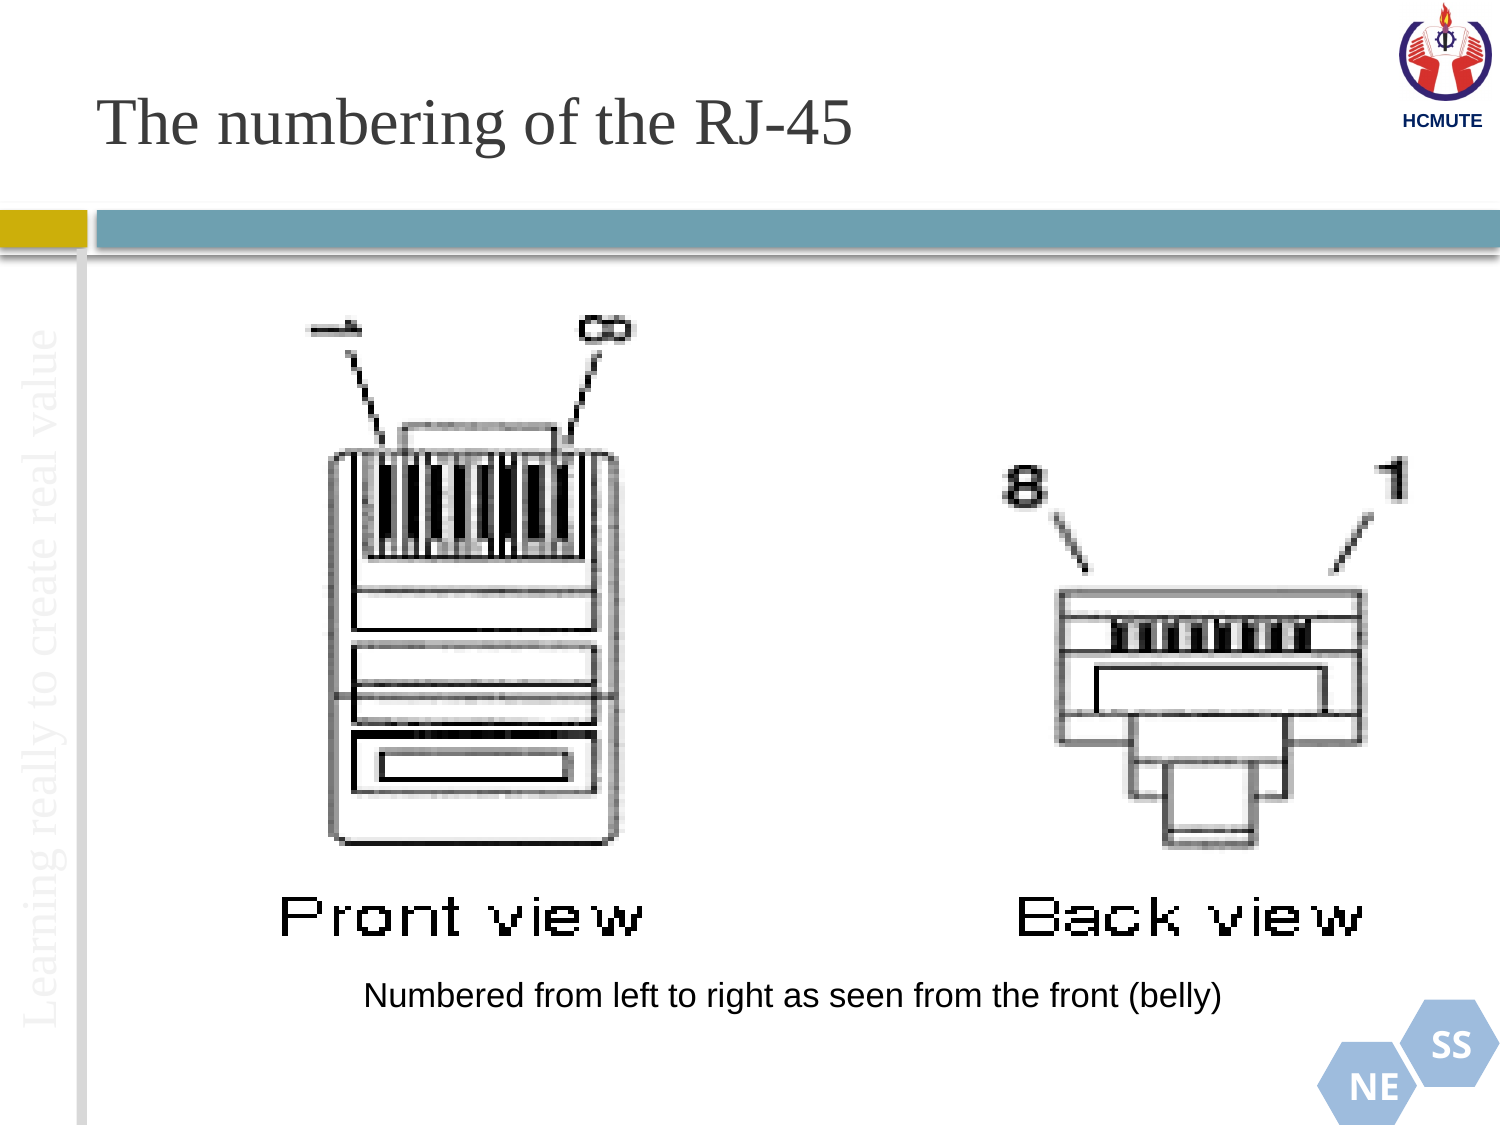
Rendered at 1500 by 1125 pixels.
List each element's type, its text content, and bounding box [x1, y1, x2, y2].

picture [1399, 2, 1492, 101]
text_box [196, 303, 1460, 966]
list Numbered from left to right as seen from the front (belly) [185, 965, 1400, 1050]
title The numbering of the RJ-45 [82, 44, 1333, 192]
